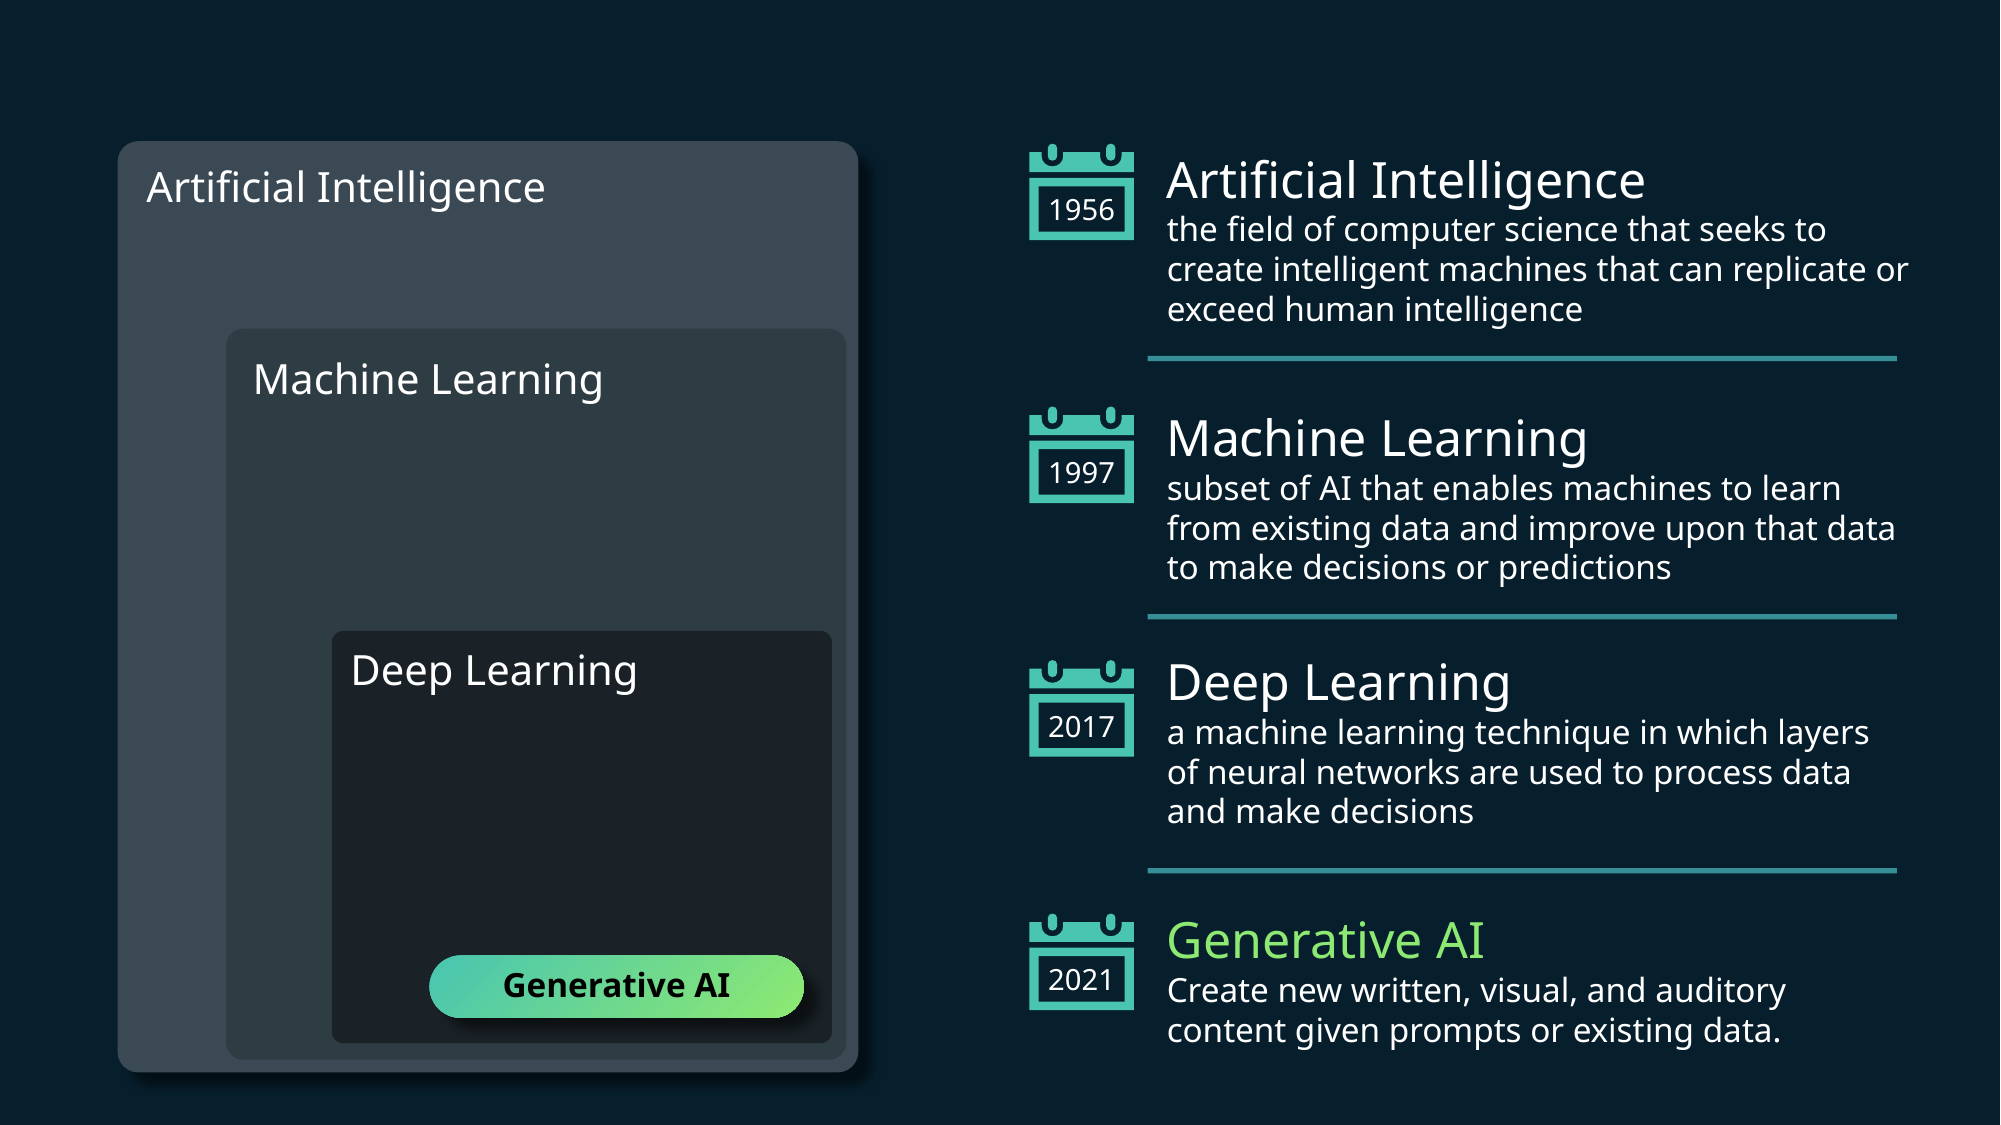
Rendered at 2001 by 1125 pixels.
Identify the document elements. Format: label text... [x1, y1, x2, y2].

text_box Artificial Intelligence the field of computer science that seeks to create intelligent machines that can replicate or exceed human intelligence [1152, 141, 1927, 273]
text_box [331, 630, 833, 1044]
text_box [1029, 406, 1135, 504]
text_box [116, 140, 860, 1074]
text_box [1029, 659, 1135, 757]
text_box Machine Learning [252, 353, 753, 404]
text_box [1029, 913, 1135, 1011]
text_box [225, 327, 848, 1061]
text_box Generative AI [428, 954, 805, 1019]
text_box Deep Learning [350, 643, 661, 694]
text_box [1029, 143, 1135, 241]
text_box Machine Learning subset of AI that enables machines to learn from existing data and improve upon that data to make decisions or predictions [1152, 399, 1927, 531]
text_box Generative AI Create new written, visual, and auditory content given prompts or existing data. [1152, 901, 1927, 1033]
text_box Deep Learning a machine learning technique in which layers of neural networks are used to process data and make decisions [1152, 643, 1927, 775]
text_box Artificial Intelligence [146, 160, 841, 212]
